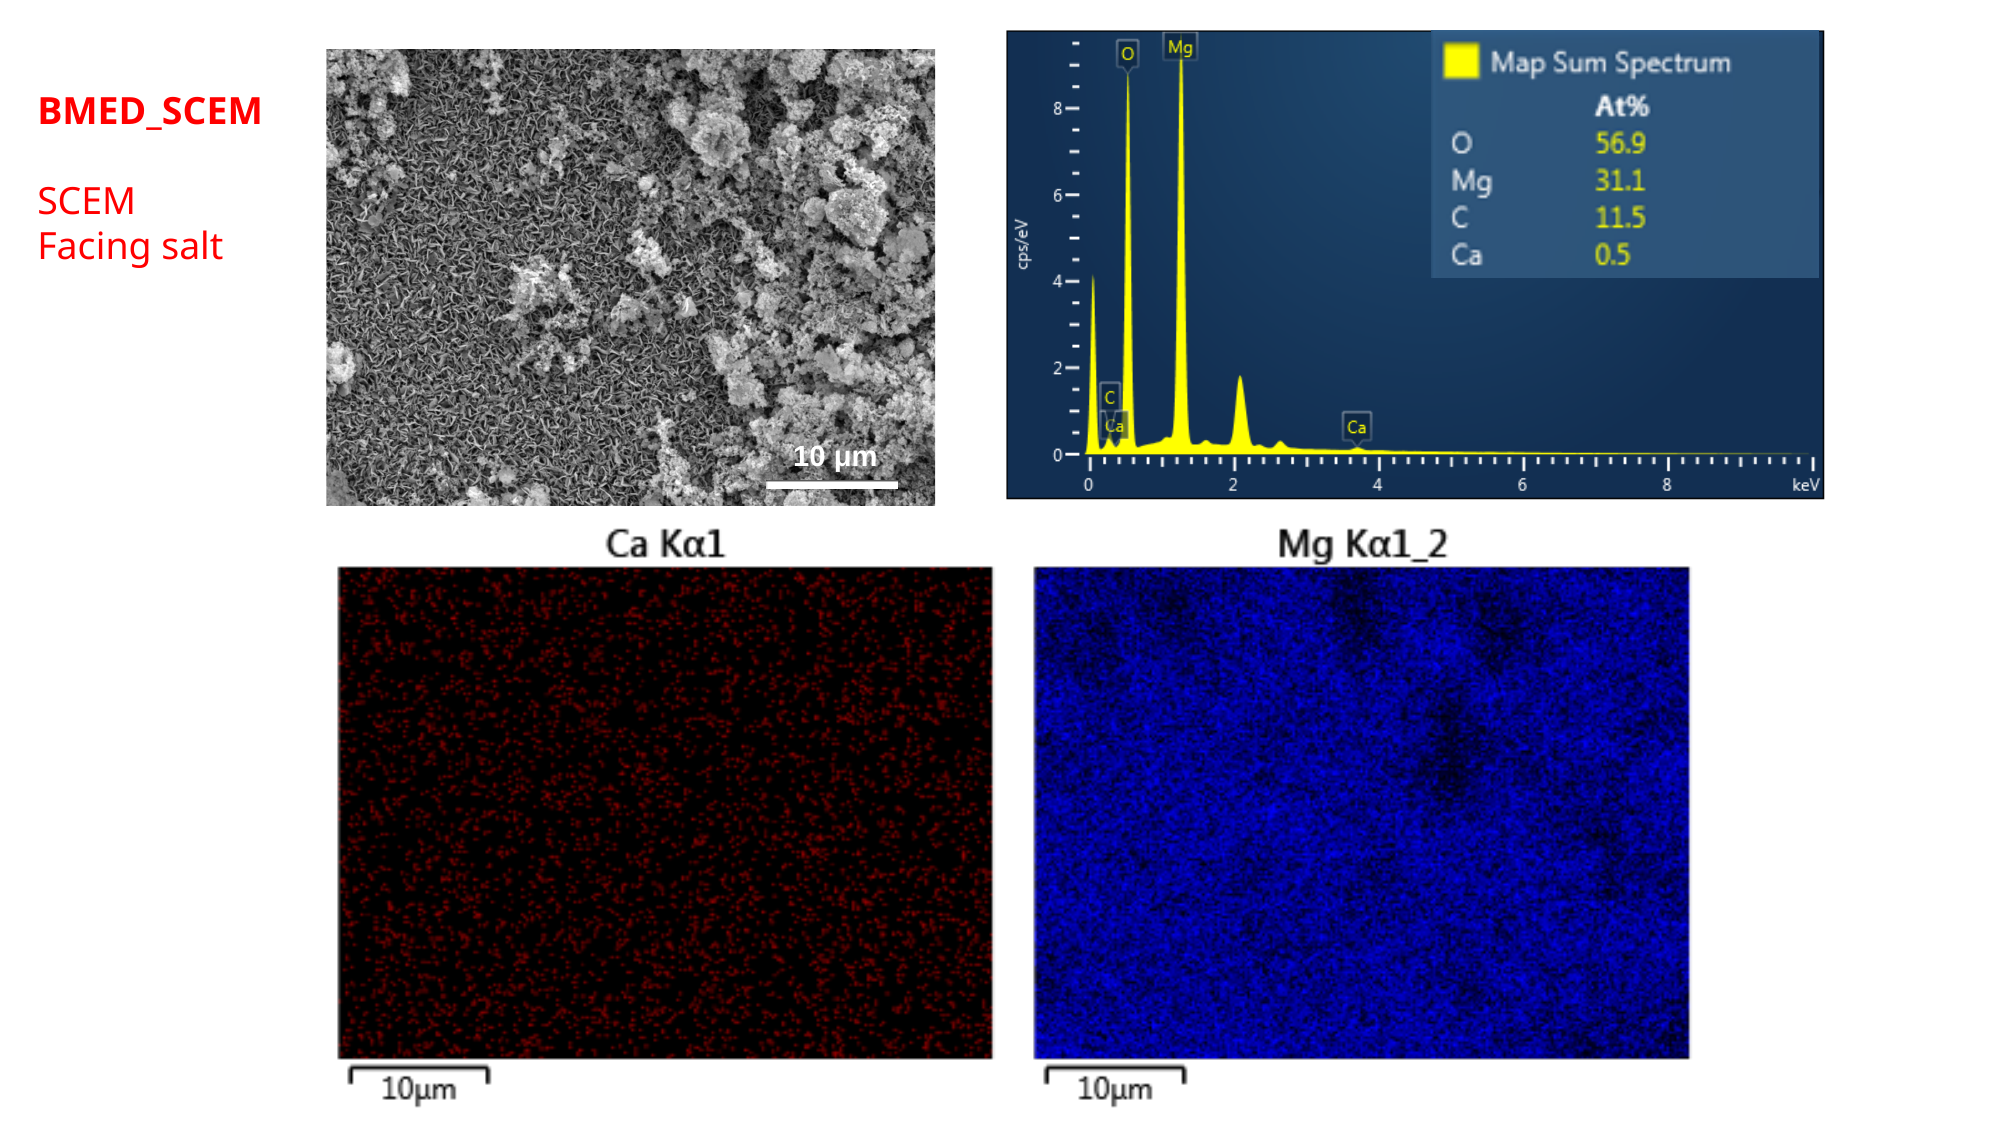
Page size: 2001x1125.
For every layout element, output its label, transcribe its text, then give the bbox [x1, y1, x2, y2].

text_box BMED_SCEM SCEM Facing salt [22, 79, 285, 275]
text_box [765, 429, 948, 490]
picture [320, 25, 1831, 1125]
